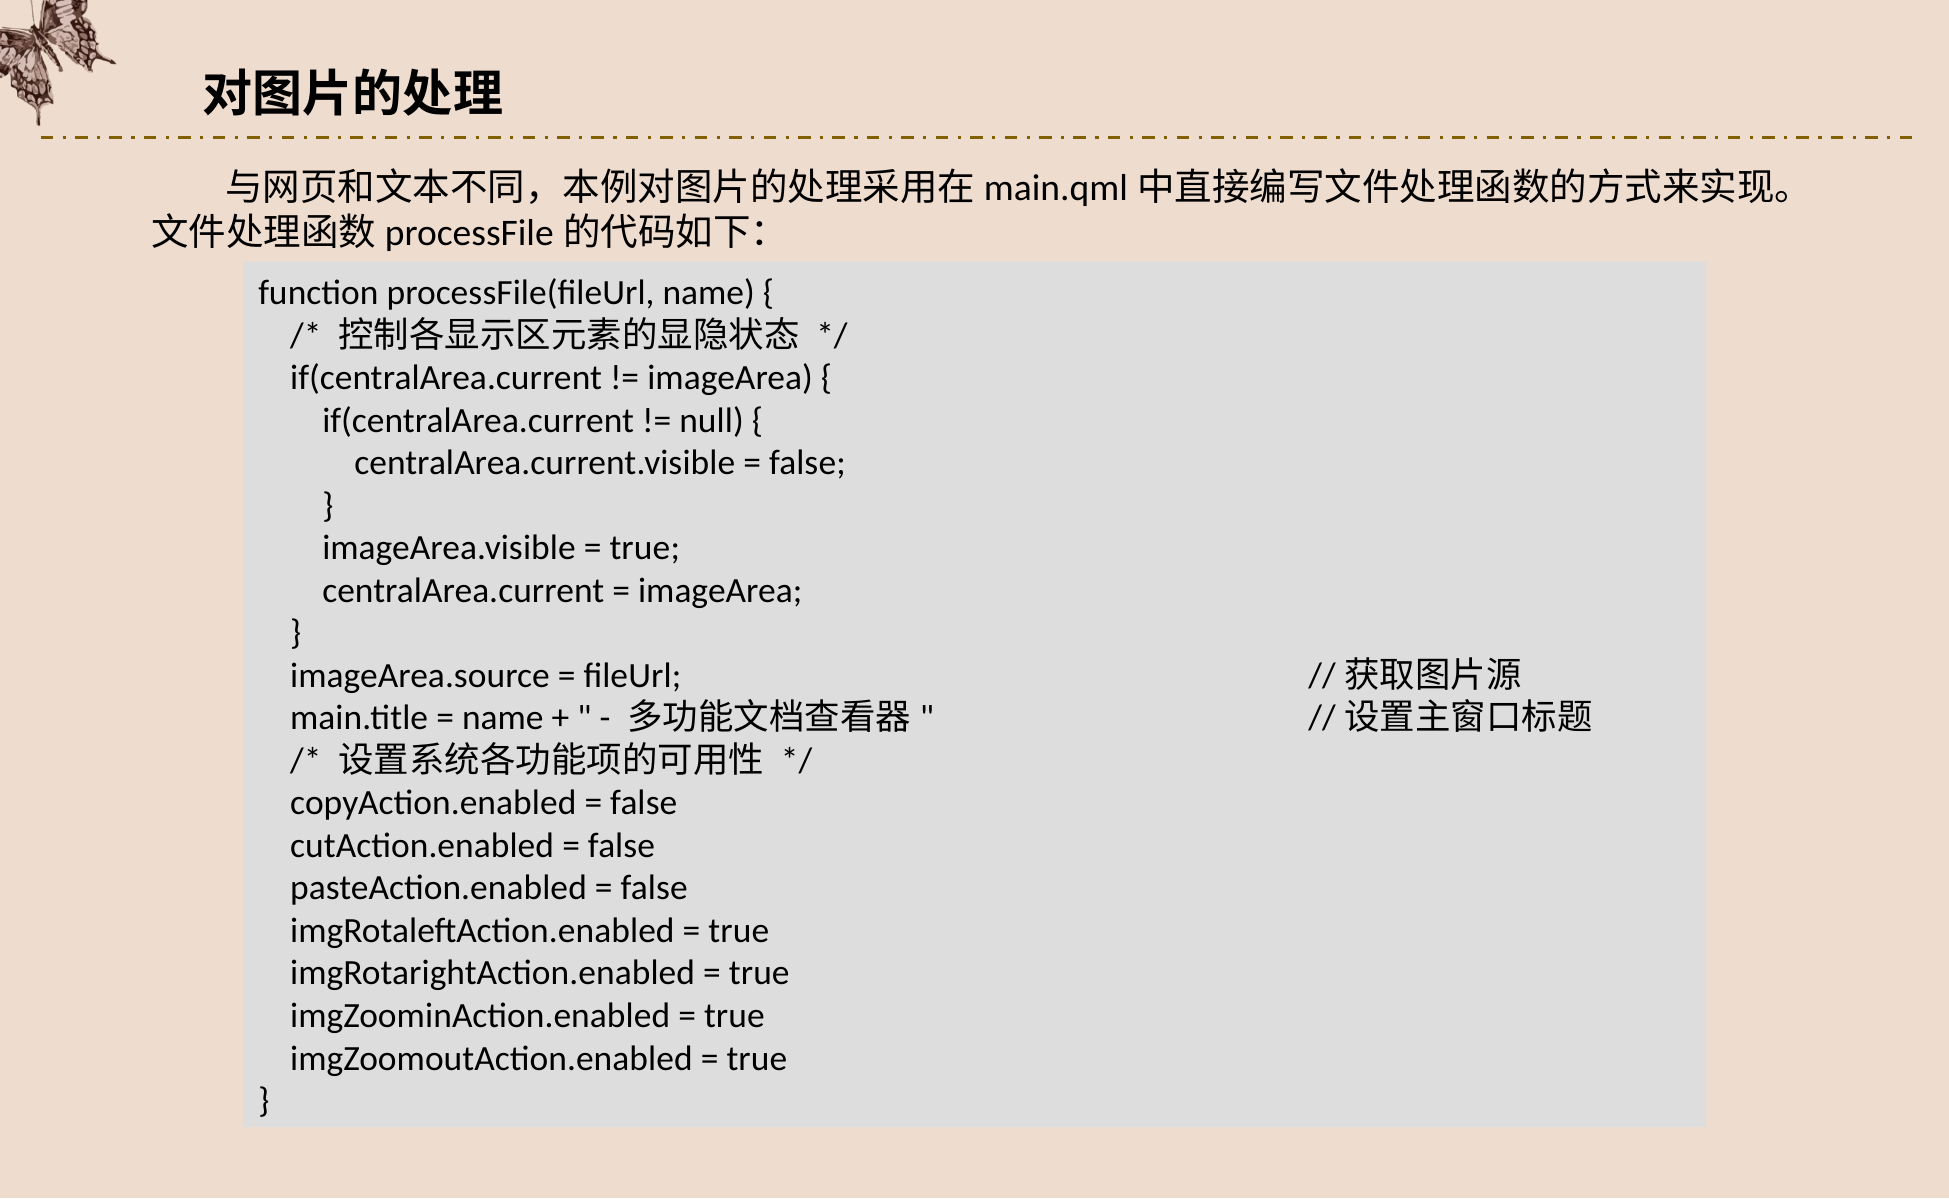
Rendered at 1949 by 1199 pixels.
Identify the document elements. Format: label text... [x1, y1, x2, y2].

text_box function processFile(fileUrl, name) { /* 控制各显示区元素的显隐状态 */ if(centralArea.current != imageArea) { if(centralArea.current != null) { centralArea.current.visible = false; } imageArea.visible = true; centralArea.current = imageArea; } imageArea.source = fileUrl; //获取图片源 main.title = name + " - 多功能文档查看器" //设置主窗口标题 /* 设置系统各功能项的可用性 */ copyAction.enabled = false cutAction.enabled = false pasteAction.enabled = false imgRotaleftAction.enabled = true imgRotarightAction.enabled = true imgZoominAction.enabled = true imgZoomoutAction.enabled = true } [243, 261, 1707, 1127]
picture [0, 0, 142, 138]
text_box 对图片的处理 [188, 53, 518, 129]
text_box 与网页和文本不同，本例对图片的处理采用在main.qml中直接编写文件处理函数的方式来实现。文件处理函数processFile的代码如下： [136, 155, 1839, 261]
